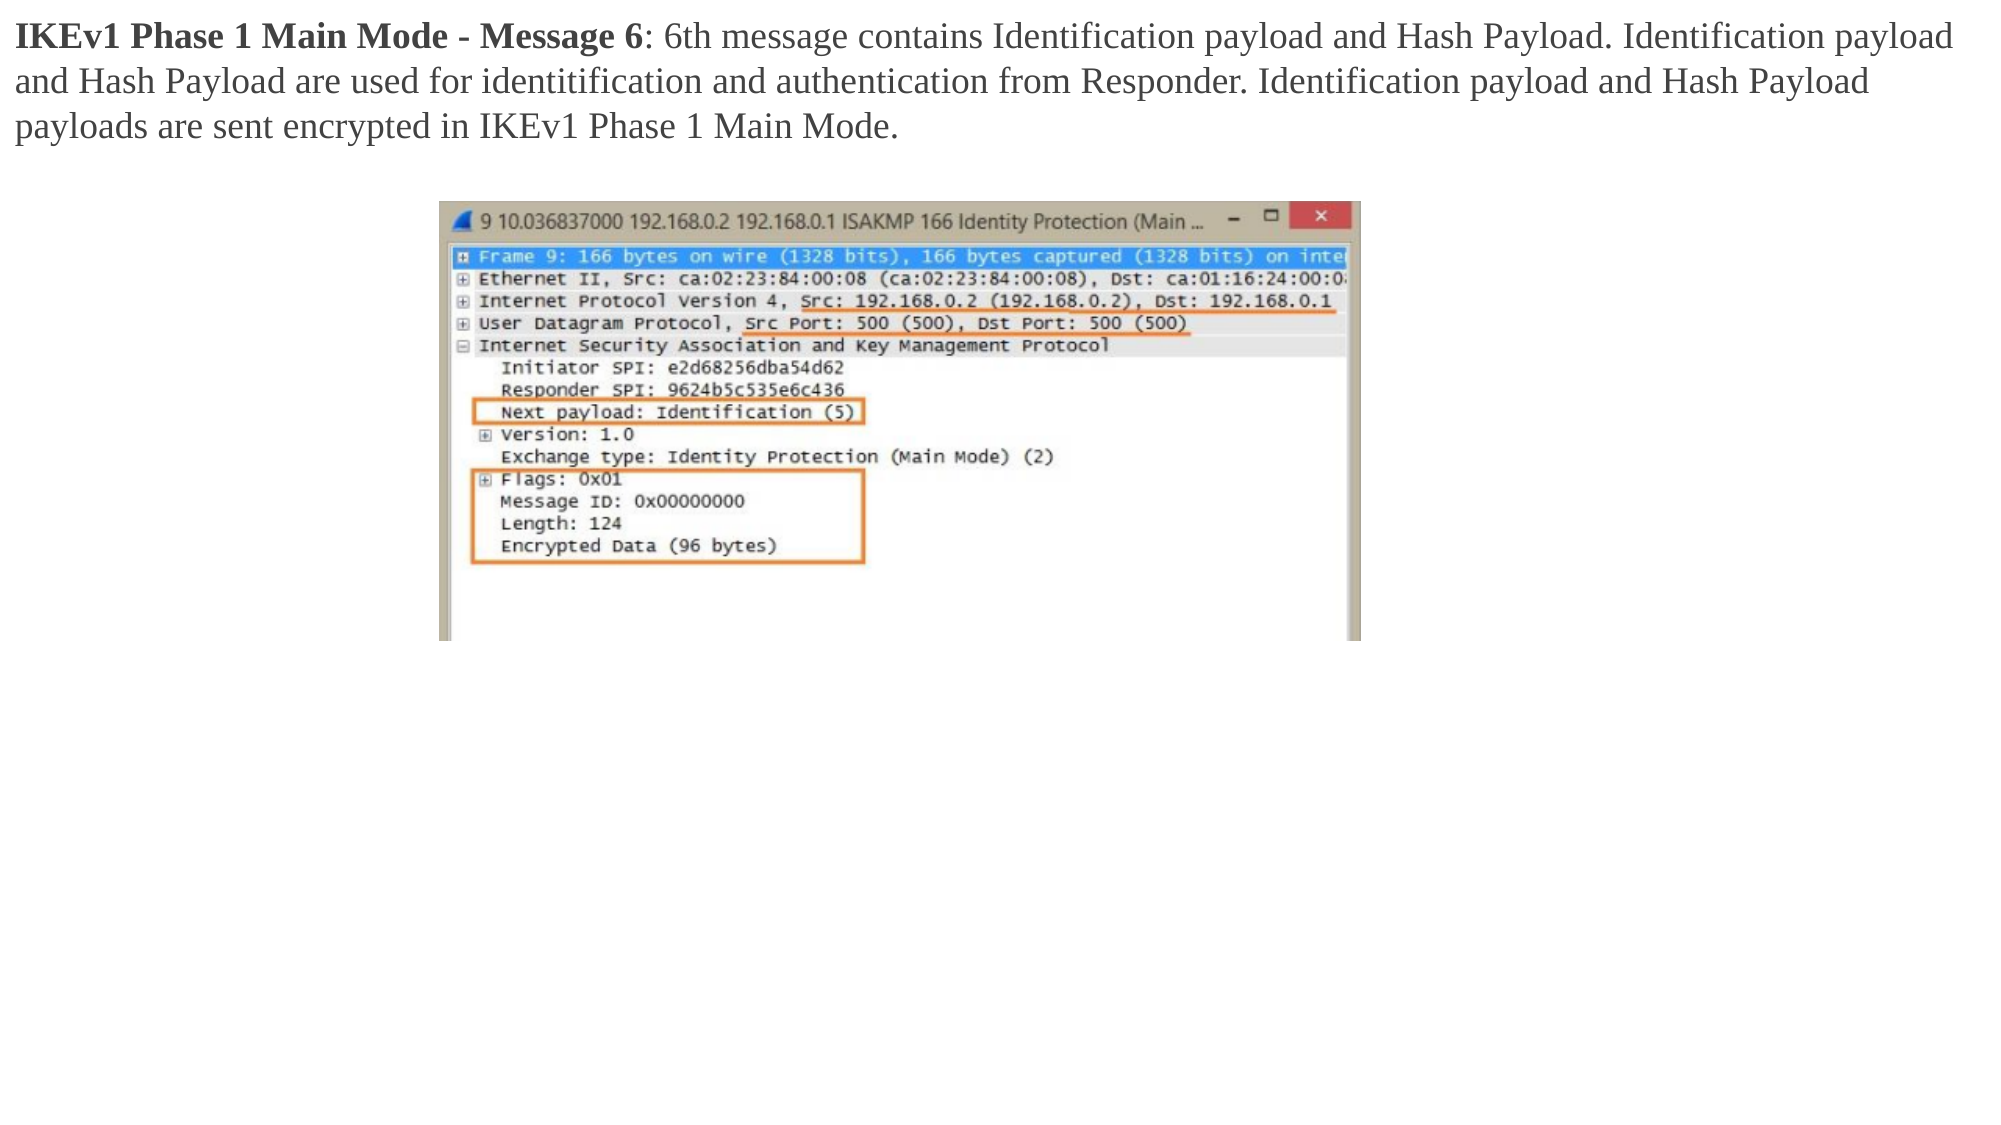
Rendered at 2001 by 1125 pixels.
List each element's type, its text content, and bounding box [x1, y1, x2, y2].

picture [438, 201, 1361, 641]
text_box IKEv1 Phase 1 Main Mode - Message 6: 6th message contains Identification payload and Hash Payload. Identification payload and Hash Payload are used for identitification and authentication from Responder. Identification payload and Hash Payload payloads are sent encrypted in IKEv1 Phase 1 Main Mode. [0, 4, 2000, 199]
